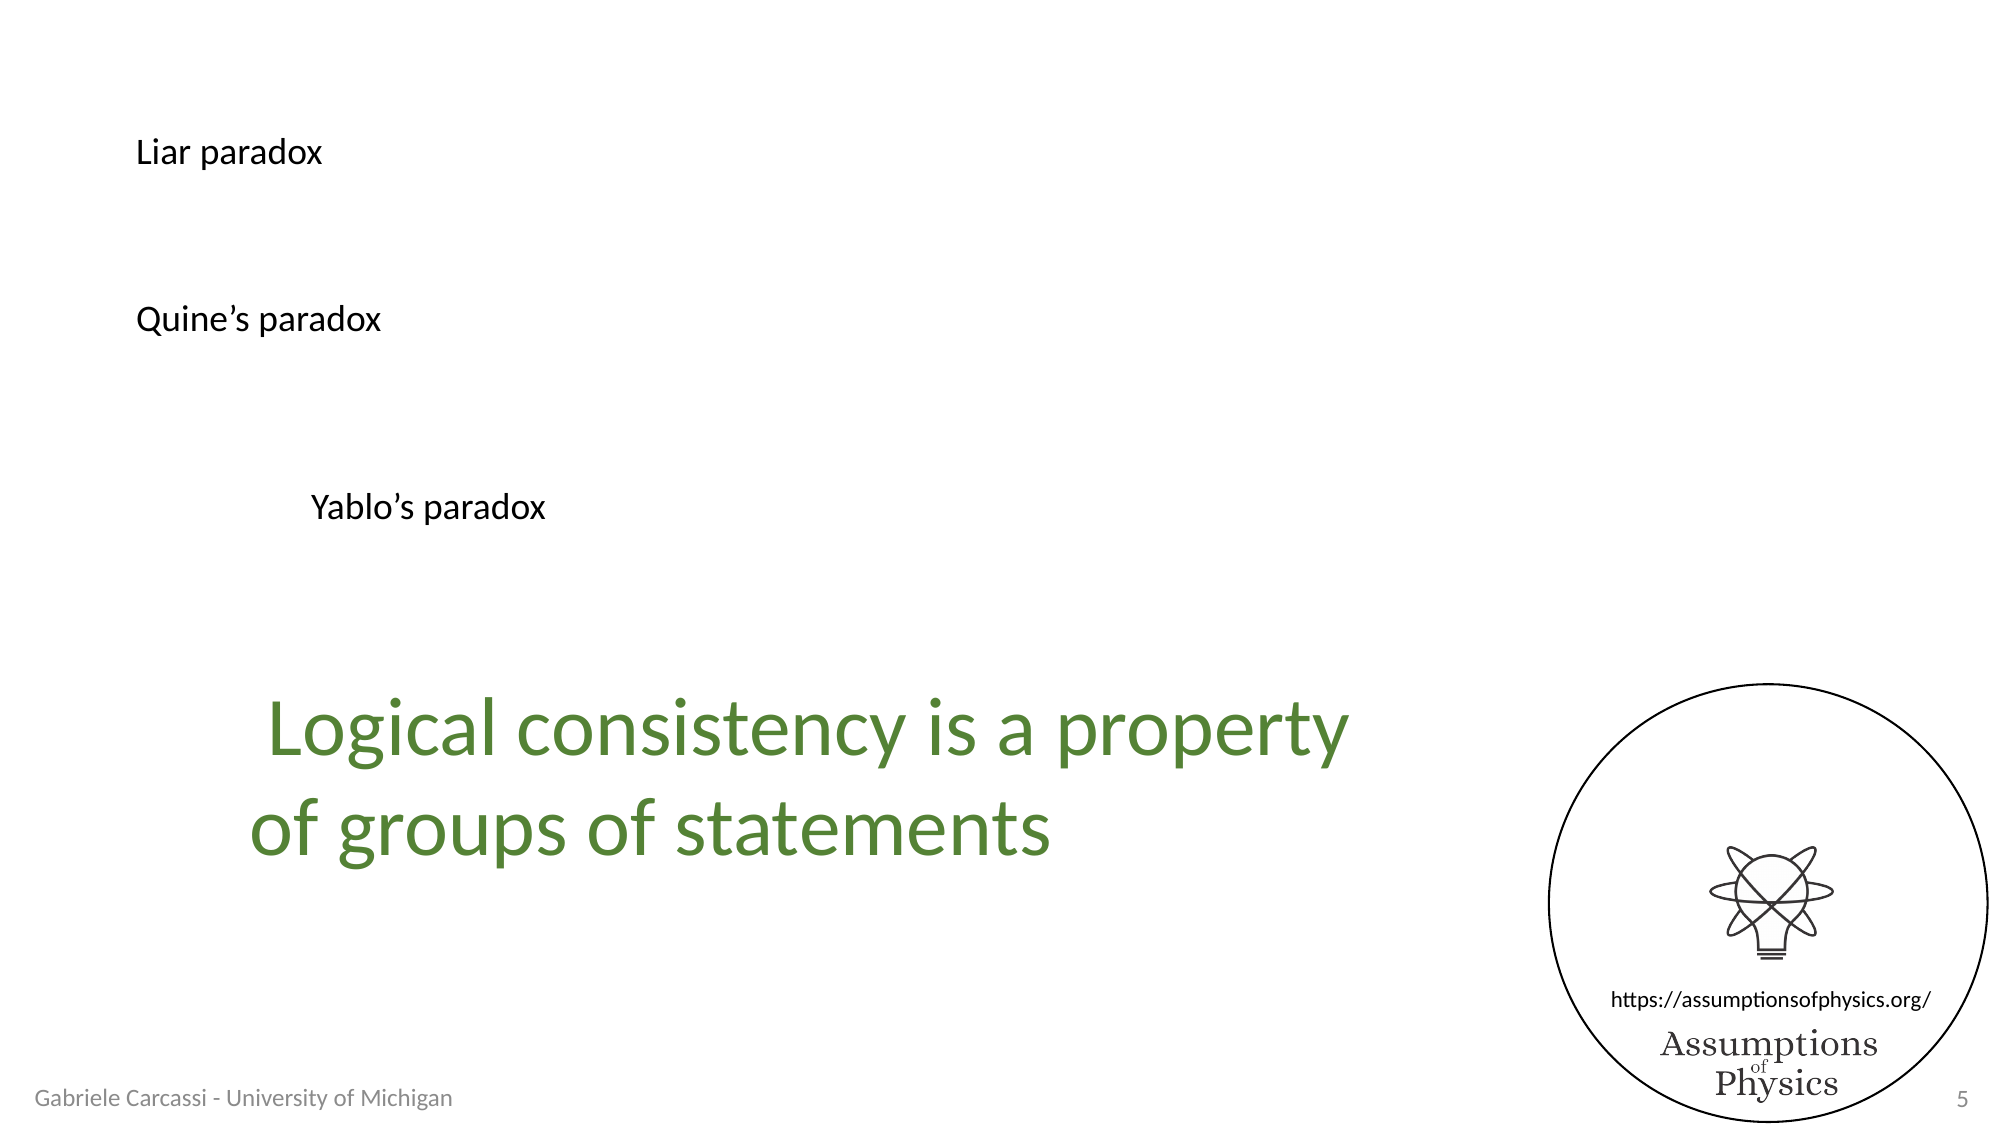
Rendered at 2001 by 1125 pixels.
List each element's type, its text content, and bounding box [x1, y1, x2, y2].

slide_number 5 [1893, 1078, 1985, 1116]
picture [1709, 846, 1834, 960]
text_box Yablo’s paradox [296, 474, 561, 535]
text_box Quine’s paradox [121, 286, 397, 346]
text_box Liar paradox [121, 119, 338, 180]
picture [1660, 1029, 1877, 1103]
footer Gabriele Carcassi - University of Michigan [19, 1077, 999, 1116]
